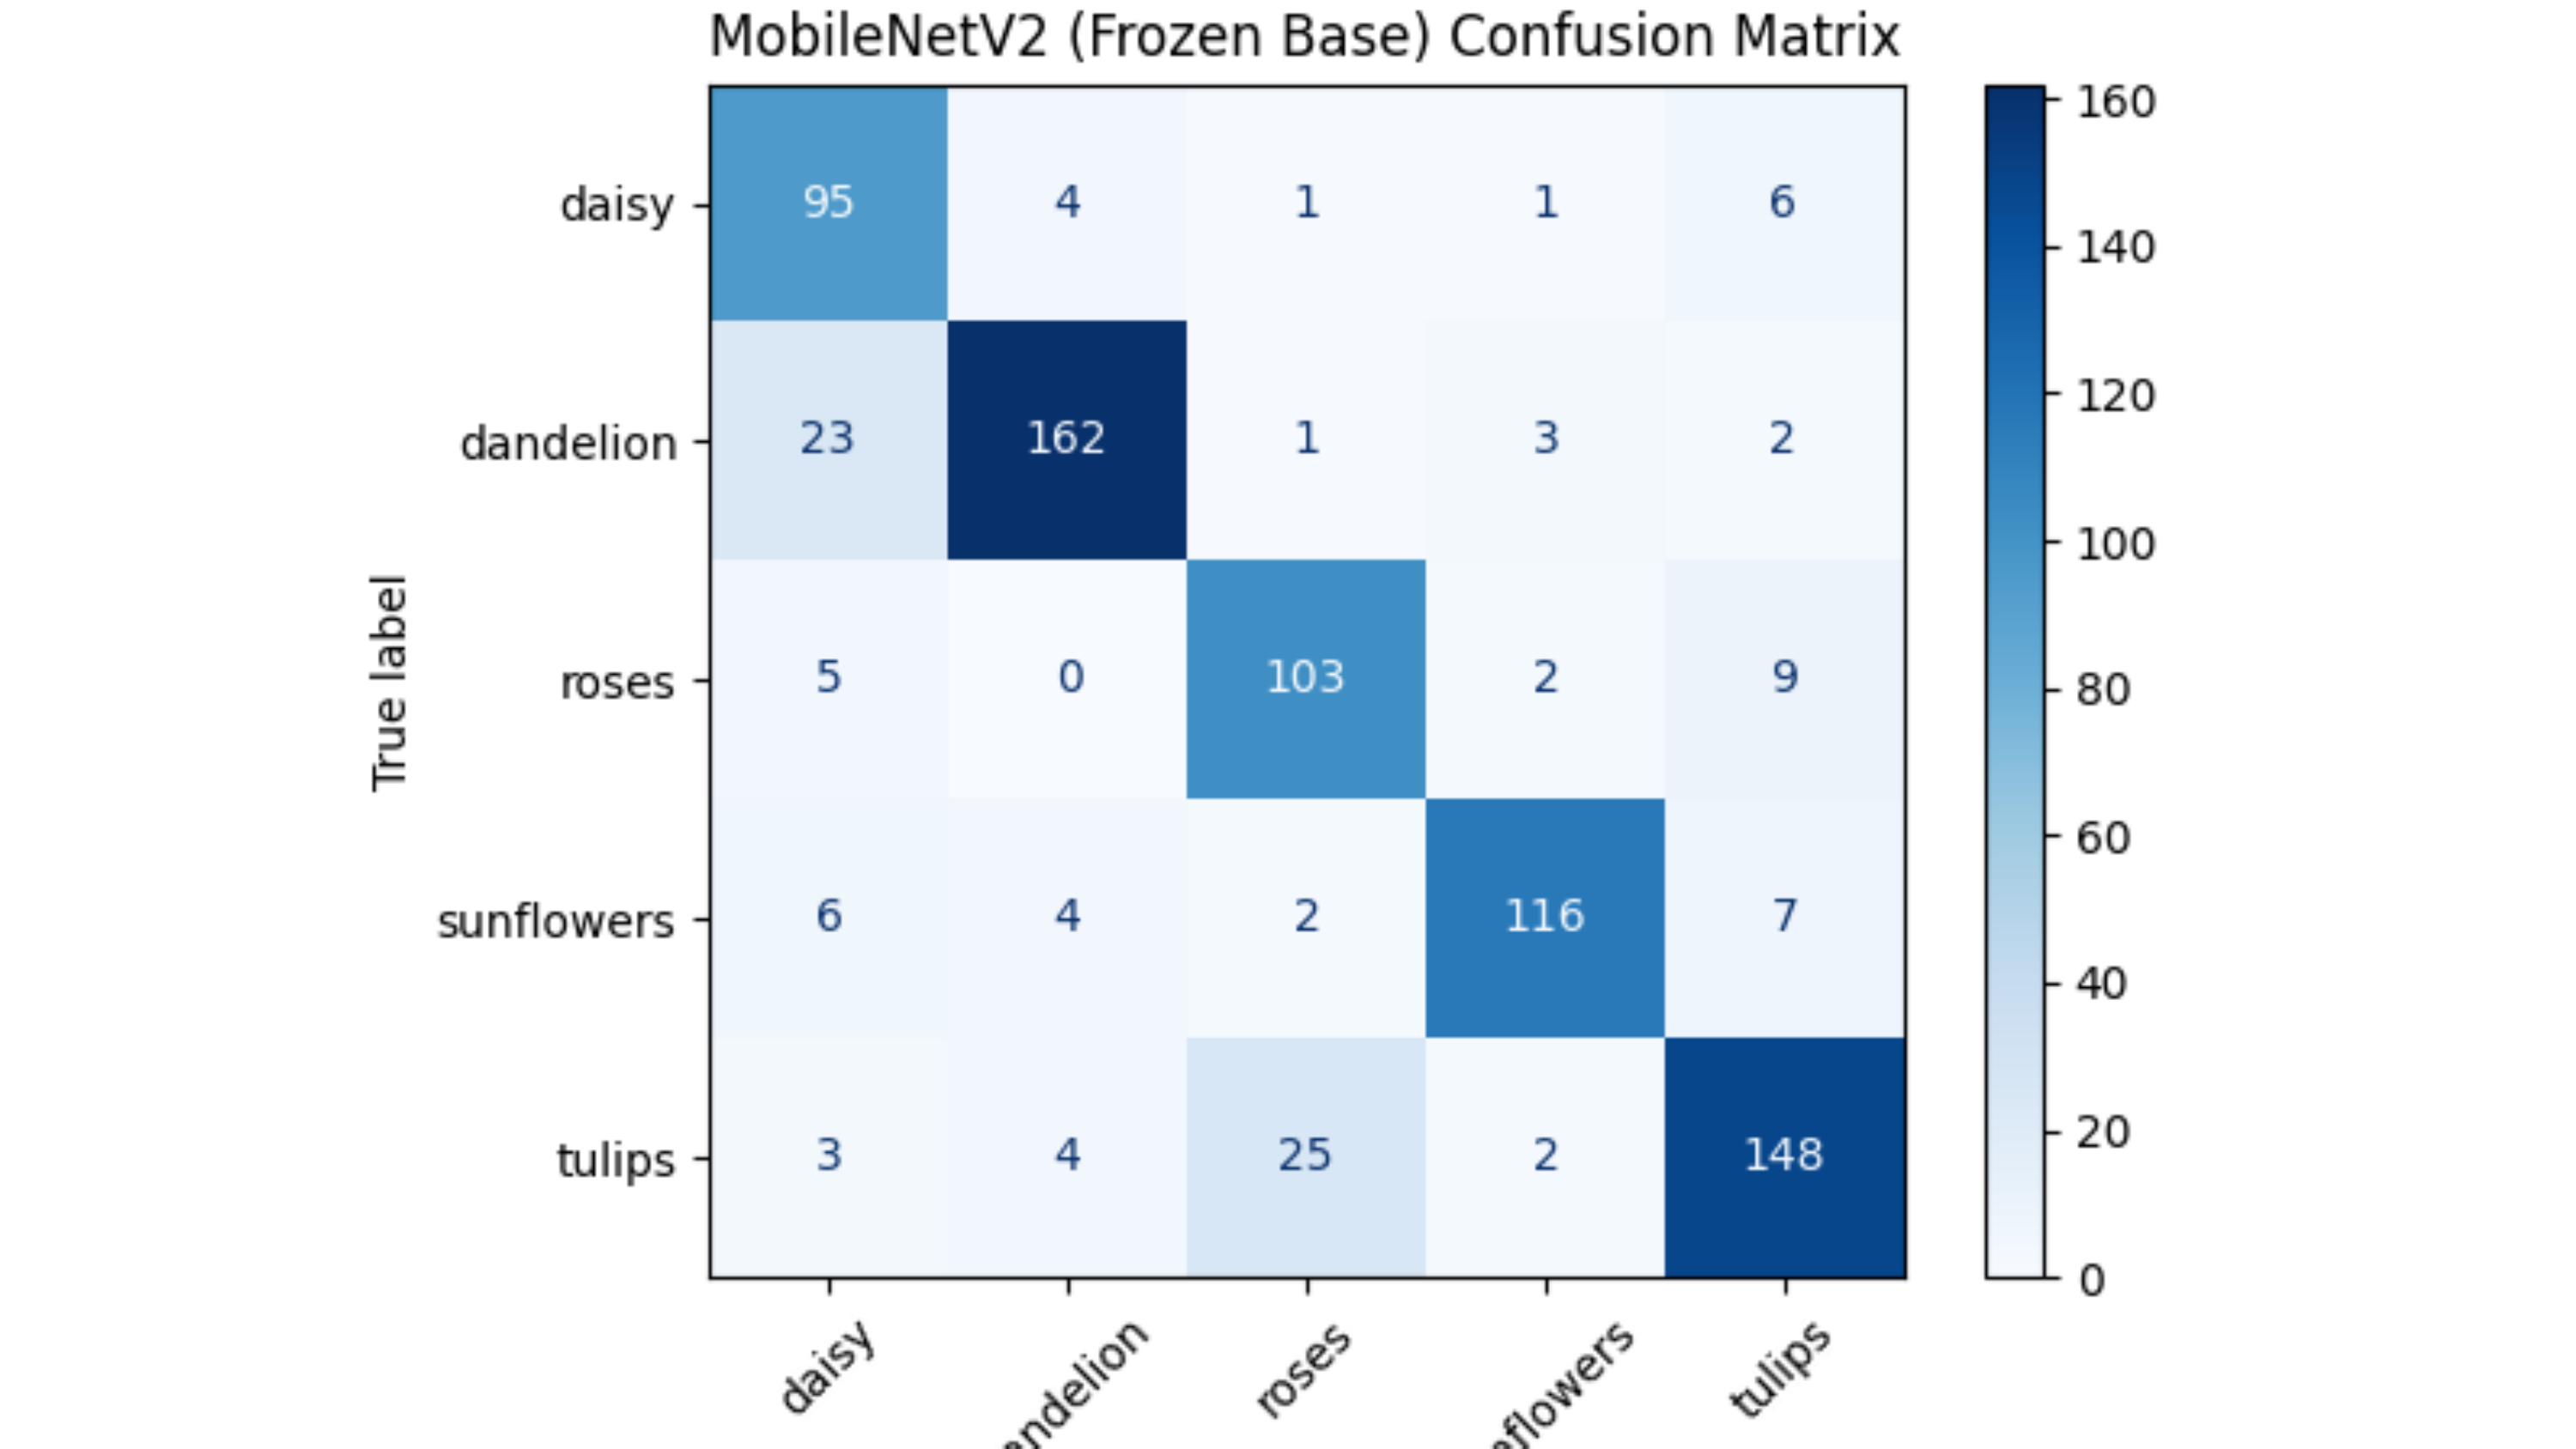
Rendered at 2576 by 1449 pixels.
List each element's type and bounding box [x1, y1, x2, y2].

text_box [364, 0, 2432, 1449]
